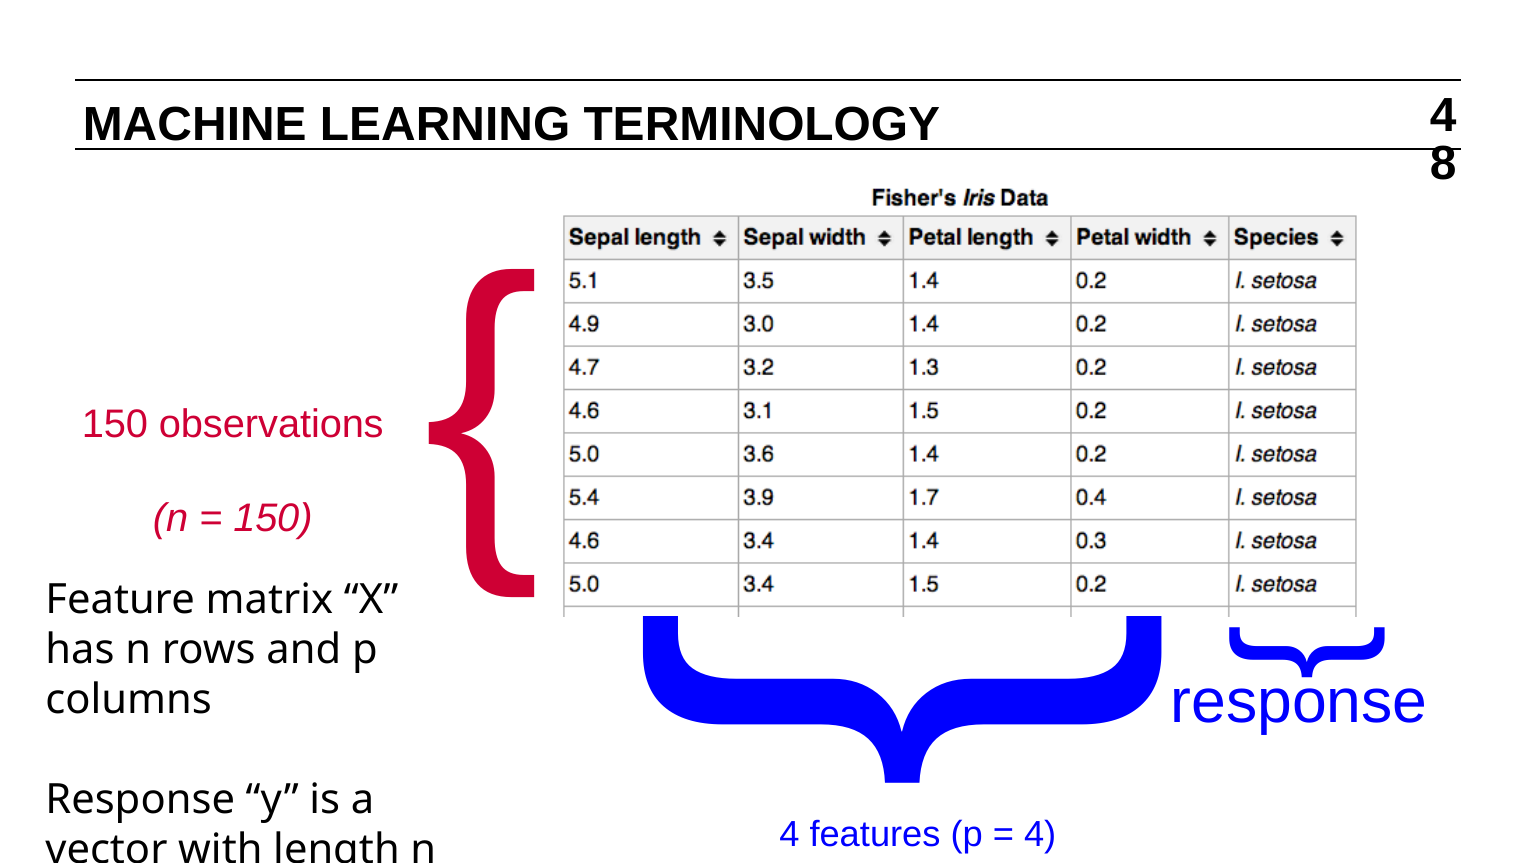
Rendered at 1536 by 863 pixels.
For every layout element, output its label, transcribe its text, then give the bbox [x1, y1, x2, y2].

slide_number 48 [1419, 86, 1461, 138]
picture [555, 181, 1369, 617]
text_box } [435, 182, 556, 703]
text_box Feature matrix “X” has n rows and p columns Response “y” is a vector with length n [30, 564, 485, 833]
text_box 150 observations (n = 150) [30, 343, 436, 511]
text_box { [485, 679, 1256, 808]
text_box { [1175, 608, 1393, 652]
text_box 4 features (p = 4) [692, 760, 1143, 852]
list MACHINE LEARNING TERMINOLOGY [67, 81, 1118, 132]
text_box response [1130, 652, 1468, 744]
